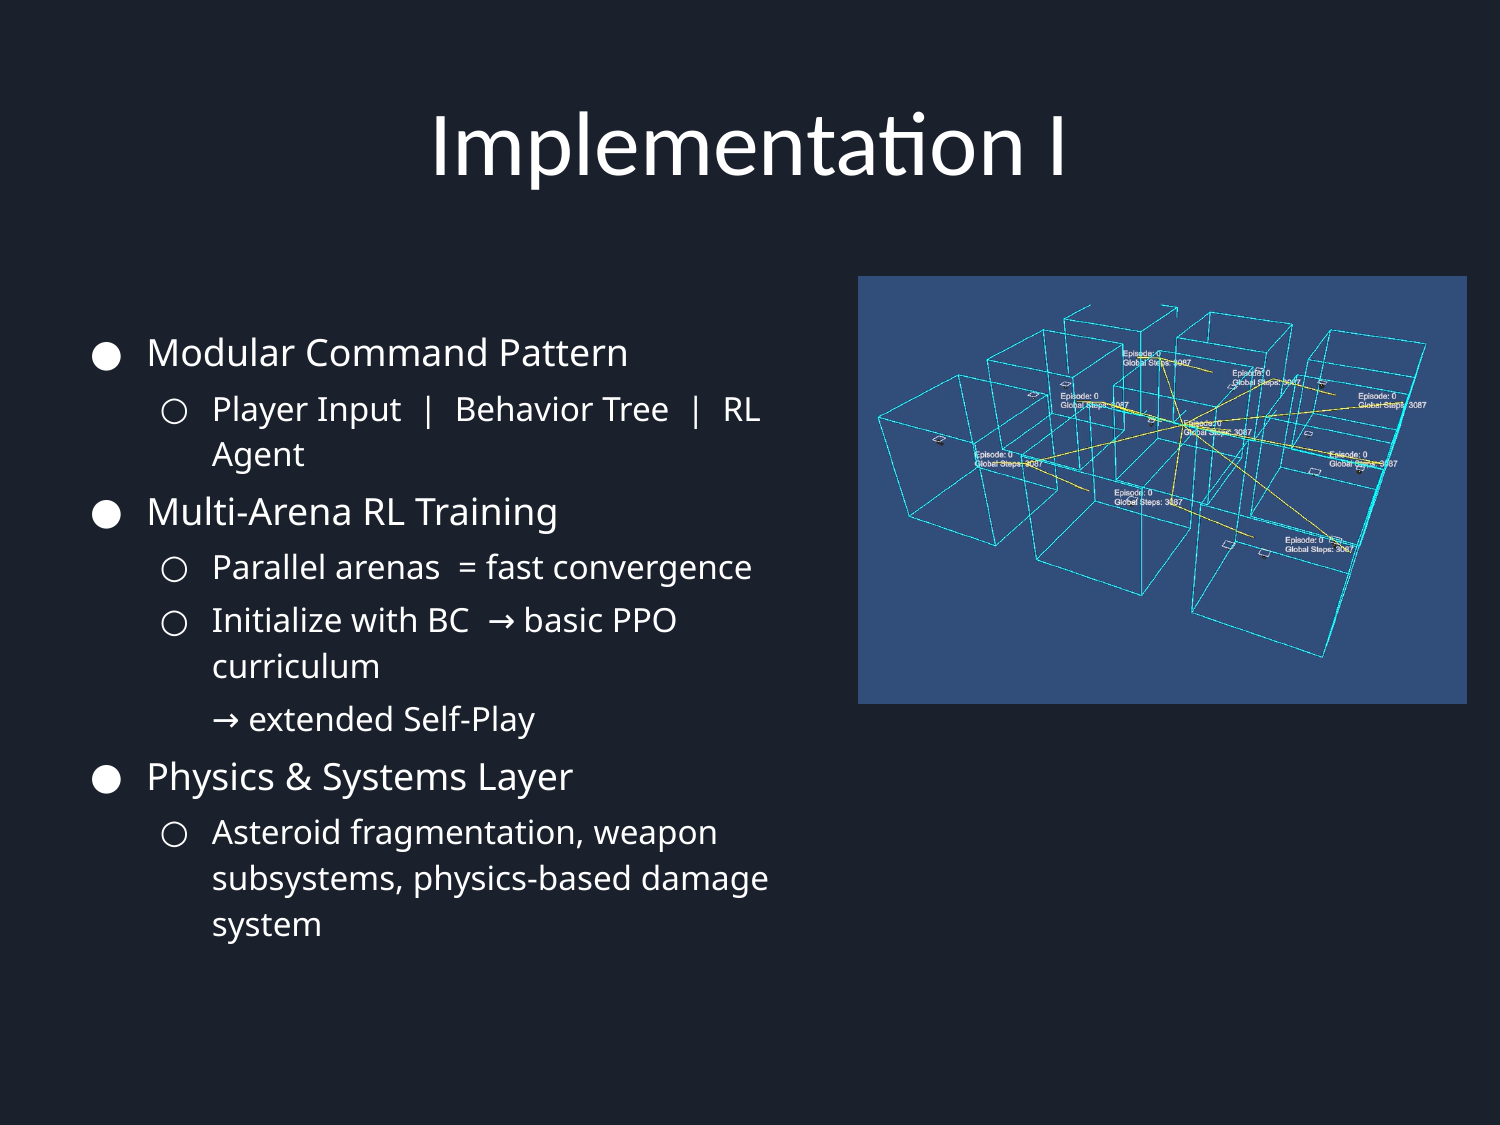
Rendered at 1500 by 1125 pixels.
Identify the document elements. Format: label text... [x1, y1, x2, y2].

picture [858, 275, 1467, 704]
title Implementation I [75, 45, 1425, 233]
list Modular Command Pattern Player Input | Behavior Tree | RL Agent Multi‑Arena RL Training Parallel arenas = fast convergence Initialize with BC → basic PPO curriculum → extended Self-Play Physics & Systems Layer Asteroid fragmentation, weapon subsystems, physics-based damage system [75, 262, 843, 1005]
